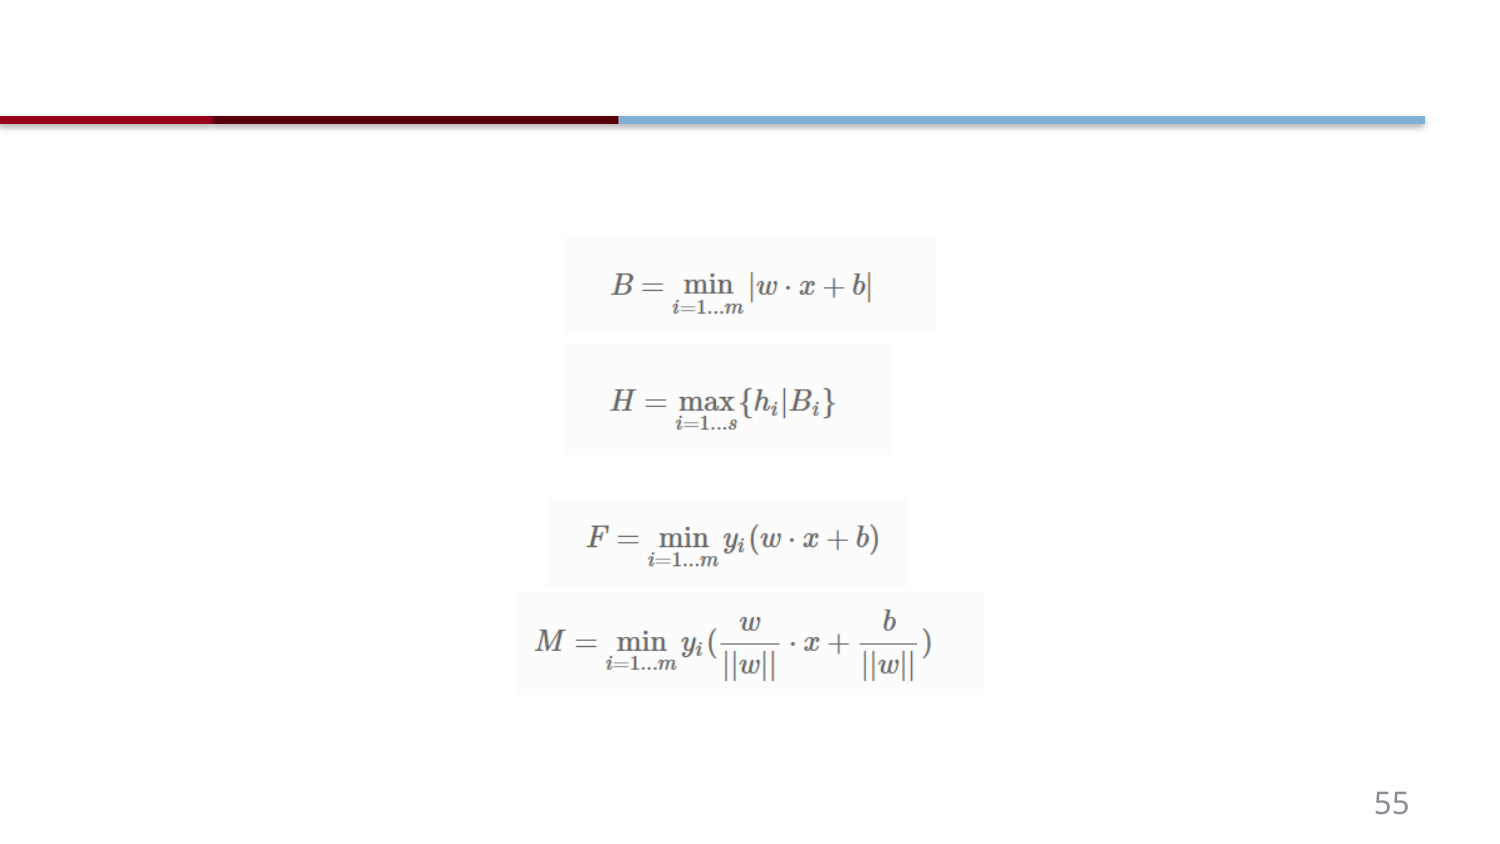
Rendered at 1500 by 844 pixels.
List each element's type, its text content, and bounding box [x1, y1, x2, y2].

slide_number 55 [1074, 782, 1425, 827]
picture [547, 499, 908, 588]
picture [515, 592, 985, 696]
picture [563, 344, 892, 456]
picture [563, 237, 937, 334]
